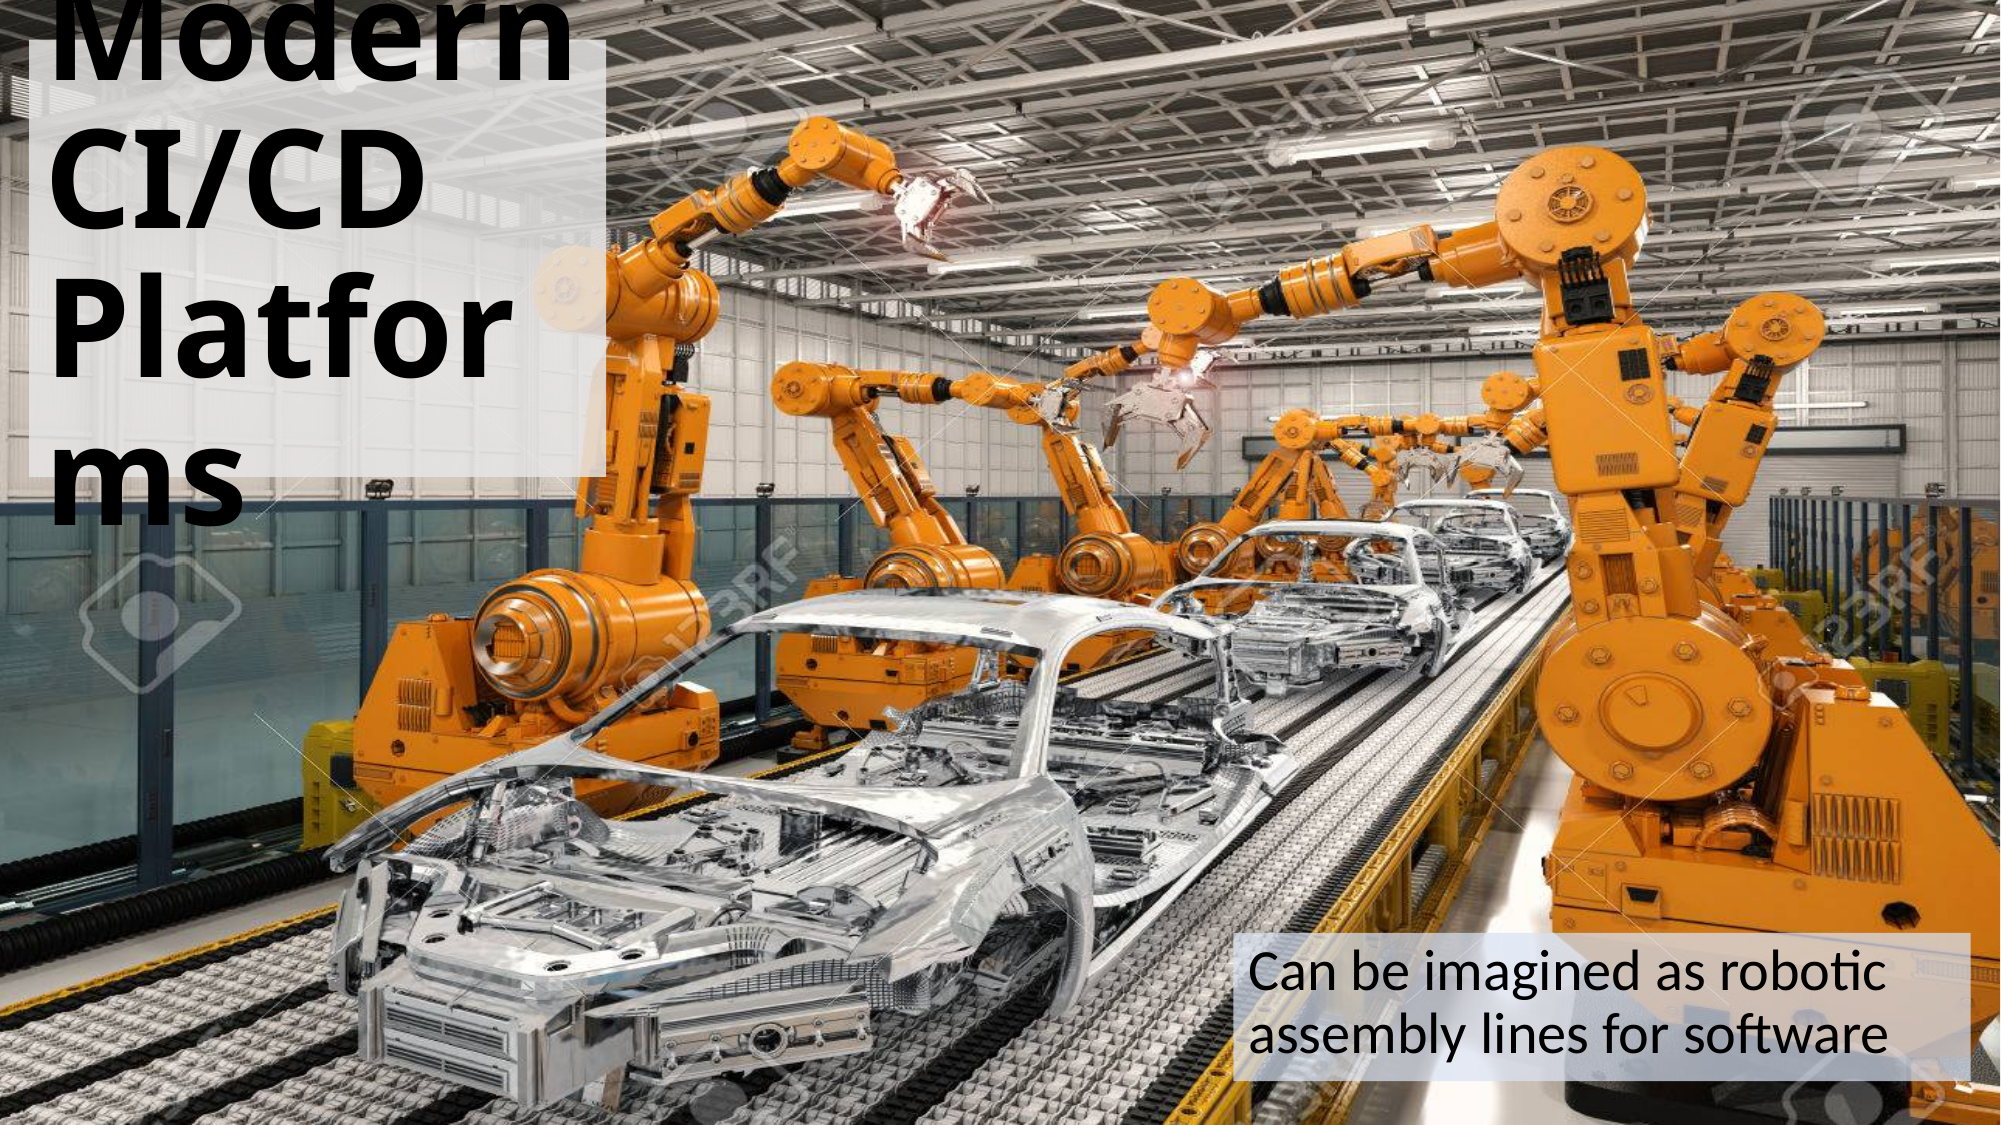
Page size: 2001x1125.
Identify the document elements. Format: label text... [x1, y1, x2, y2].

picture [0, 0, 2001, 1125]
title Modern CI/CD Platforms [29, 39, 607, 477]
list Can be imagined as robotic assembly lines for software [1233, 932, 1971, 1082]
